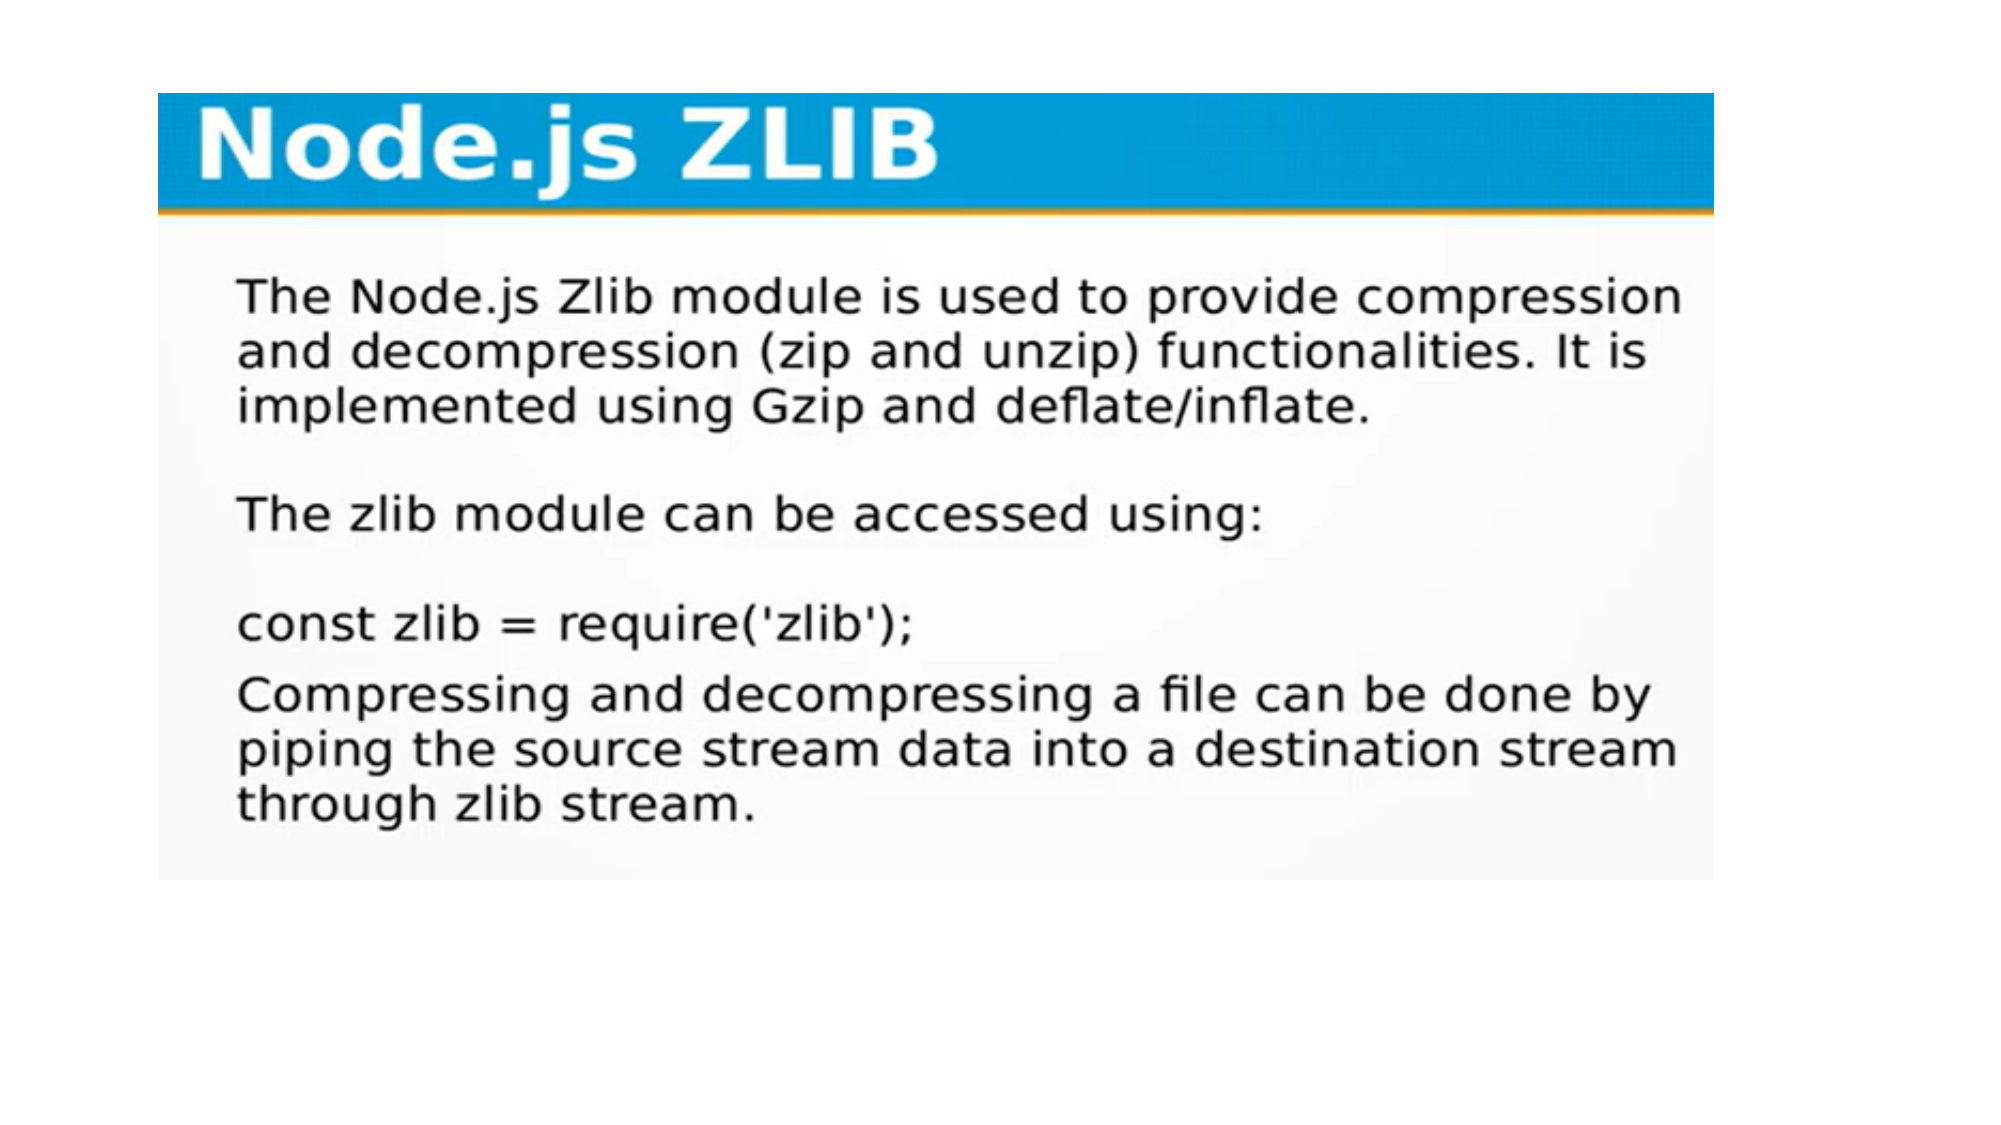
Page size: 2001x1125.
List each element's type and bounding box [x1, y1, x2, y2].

picture [870, 106, 938, 180]
picture [510, 159, 534, 181]
picture [357, 103, 422, 181]
picture [580, 122, 637, 181]
picture [431, 122, 498, 181]
picture [158, 206, 1714, 880]
picture [829, 106, 854, 181]
picture [548, 103, 571, 119]
picture [198, 106, 273, 181]
picture [535, 124, 571, 201]
picture [680, 106, 751, 181]
picture [762, 106, 822, 181]
picture [282, 122, 351, 181]
